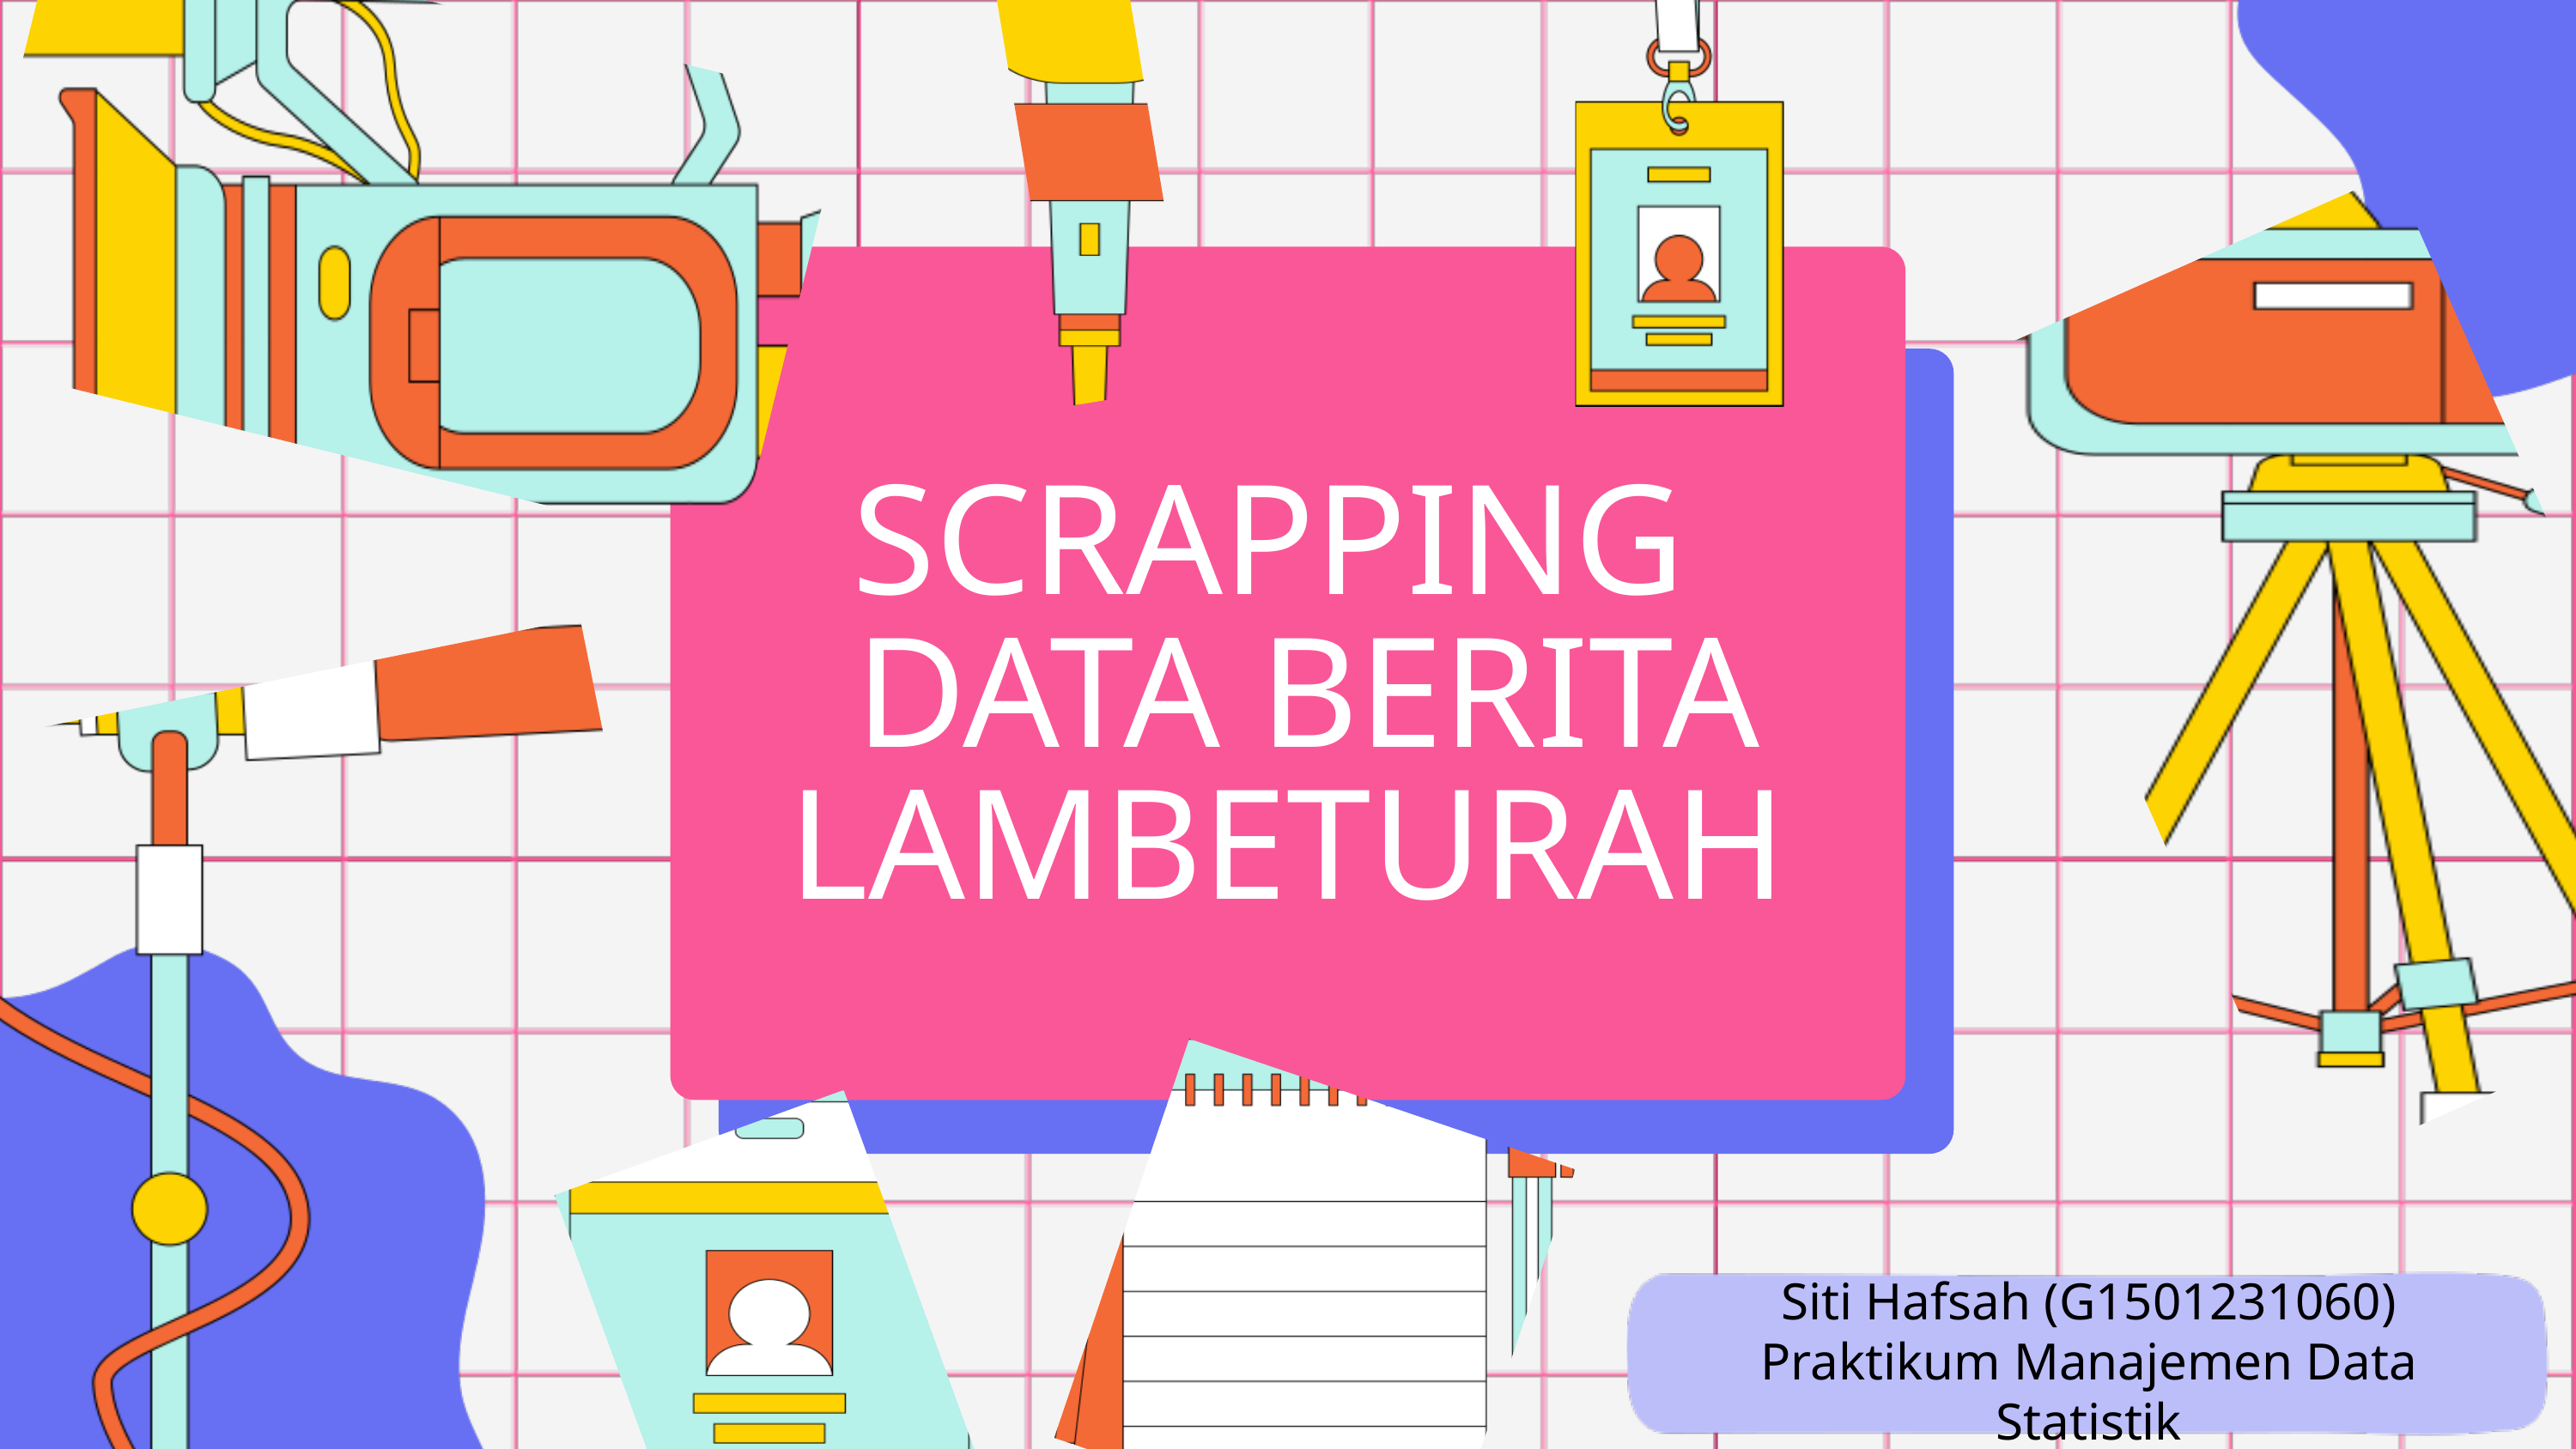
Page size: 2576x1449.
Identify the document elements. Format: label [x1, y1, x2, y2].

text_box [718, 348, 1954, 1155]
text_box [0, 0, 2576, 1449]
text_box [670, 246, 1906, 1100]
